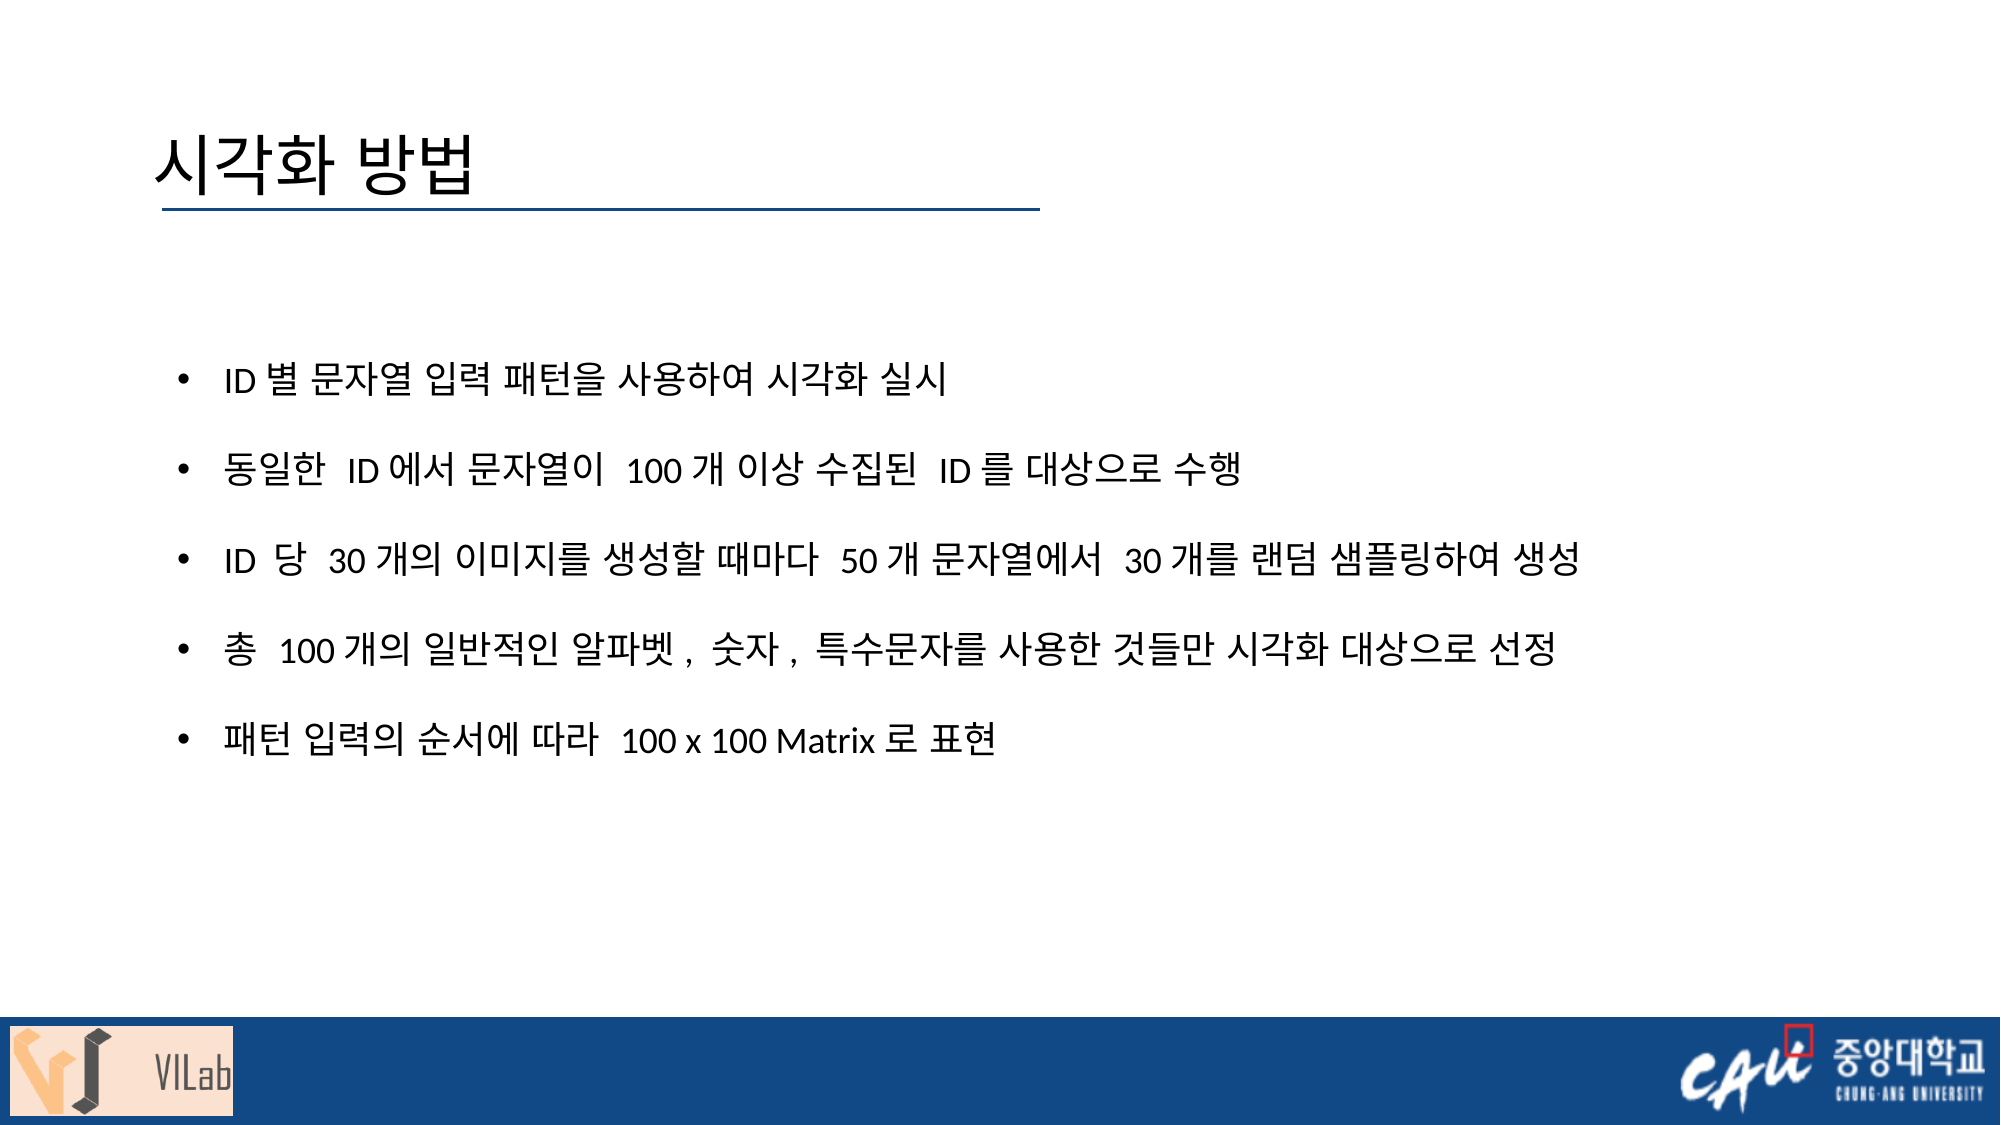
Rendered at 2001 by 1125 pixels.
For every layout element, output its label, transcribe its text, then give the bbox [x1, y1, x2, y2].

title 시각화 방법 [137, 59, 1863, 278]
text_box ID별 문자열 입력 패턴을 사용하여 시각화 실시 동일한 ID에서 문자열이 100개 이상 수집된 ID를 대상으로 수행 ID 당 30개의 이미지를 생성할 때마다 50개 문자열에서 30개를 랜덤 샘플링하여 생성 총 100개의 일반적인 알파벳, 숫자, 특수문자를 사용한 것들만 시각화 대상으로 선정 패턴 입력의 순서에 따라 100 x 100 Matrix로 표현 [162, 304, 1706, 769]
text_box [0, 1017, 2000, 1125]
